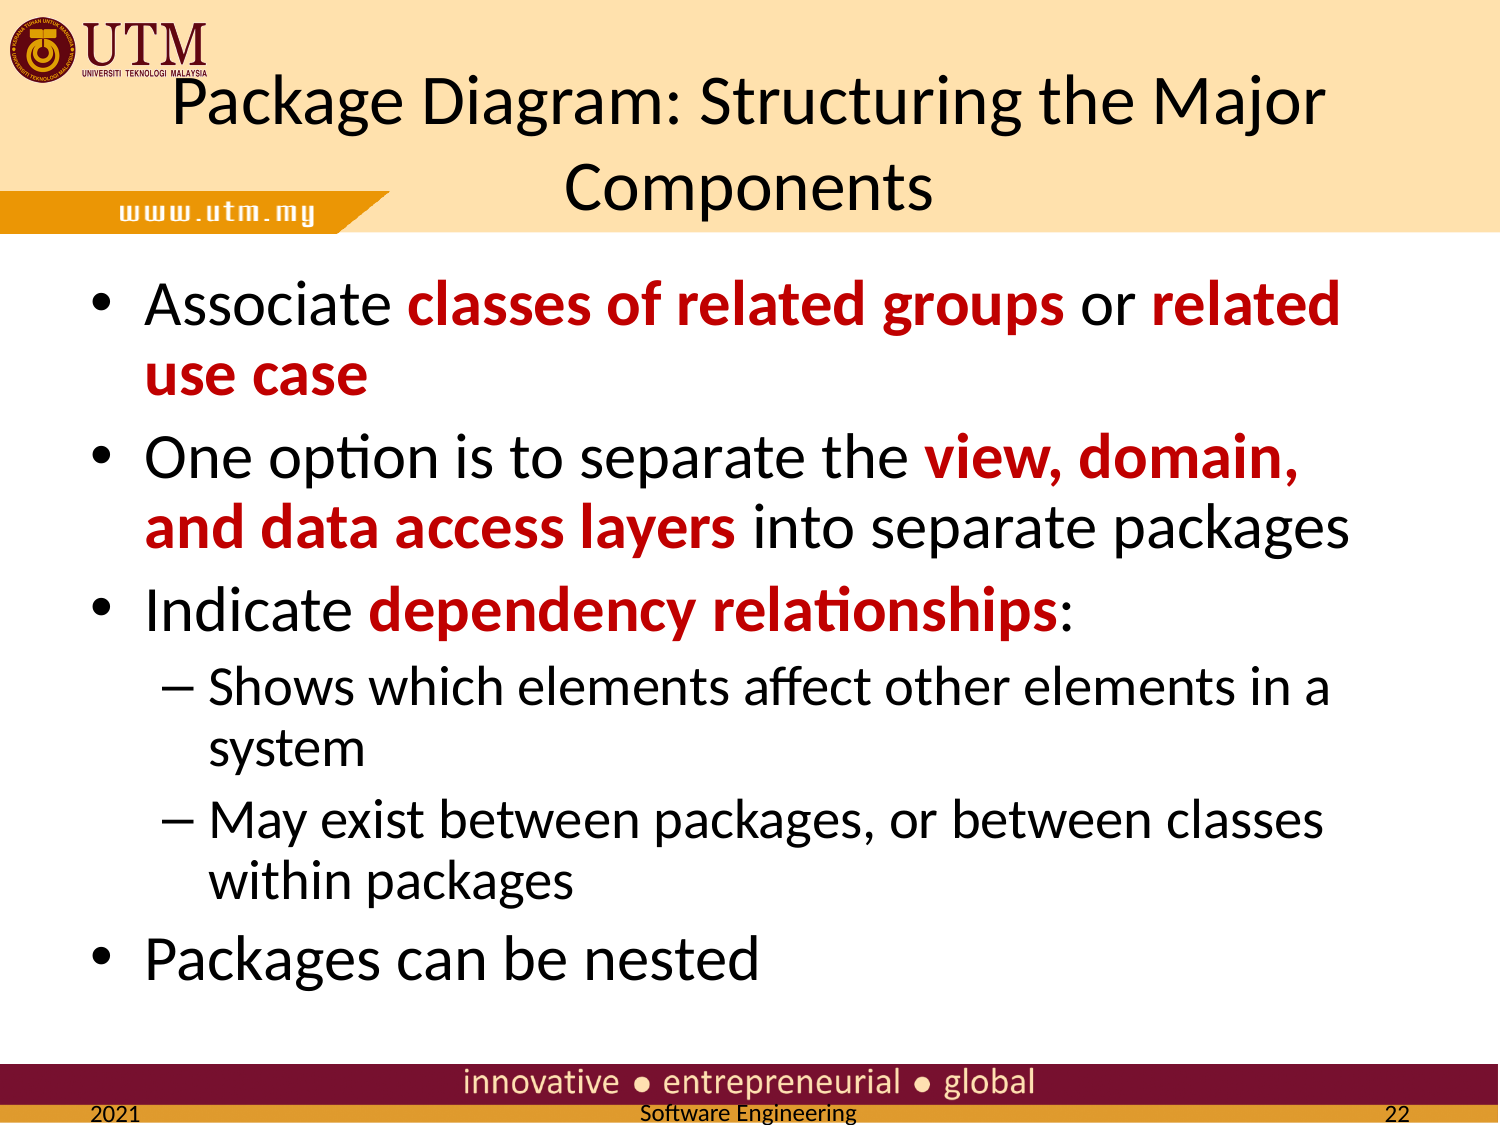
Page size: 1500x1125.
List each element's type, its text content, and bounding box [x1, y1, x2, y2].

title Package Diagram: Structuring the Major Components [75, 45, 1425, 233]
list Associate classes of related groups or related use case One option is to separate the view, domain, and data access layers into separate packages Indicate dependency relationships: Shows which elements affect other elements in a system May exist between packages, or between classes within packages Packages can be nested [75, 262, 1425, 1005]
picture [0, 1064, 1498, 1123]
slide_number 22 [1074, 1082, 1425, 1125]
picture [0, 191, 390, 234]
footer Software Engineering [405, 1086, 1074, 1125]
picture [10, 17, 207, 83]
slide_number 2021 [75, 1082, 425, 1125]
